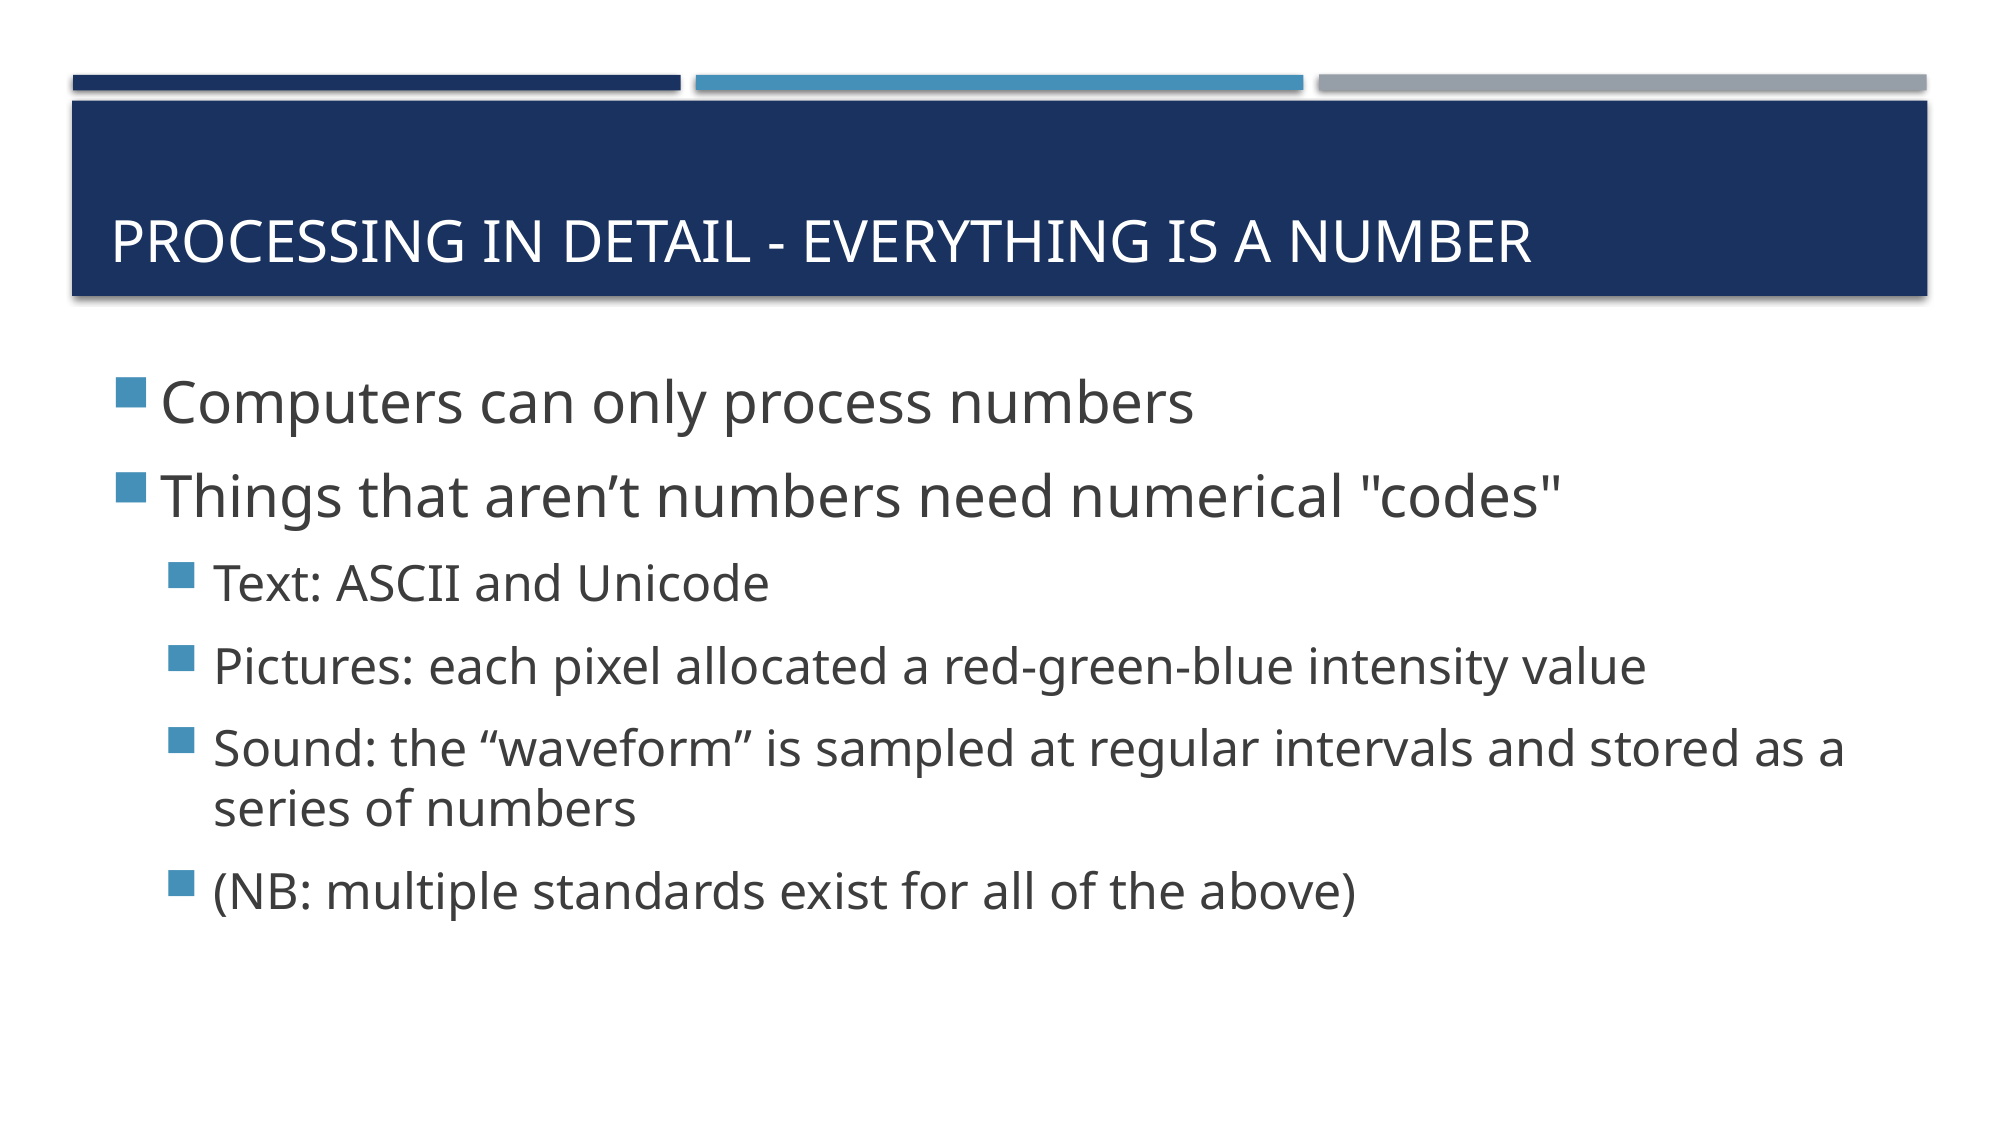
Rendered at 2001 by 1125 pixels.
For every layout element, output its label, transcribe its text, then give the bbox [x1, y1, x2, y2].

title Processing in detail - Everything is a number [95, 115, 1905, 282]
list Computers can only process numbers Things that aren’t numbers need numerical "codes" Text: ASCII and Unicode Pictures: each pixel allocated a red-green-blue intensity value Sound: the “waveform” is sampled at regular intervals and stored as a series of numbers (NB: multiple standards exist for all of the above) [95, 357, 1905, 1097]
